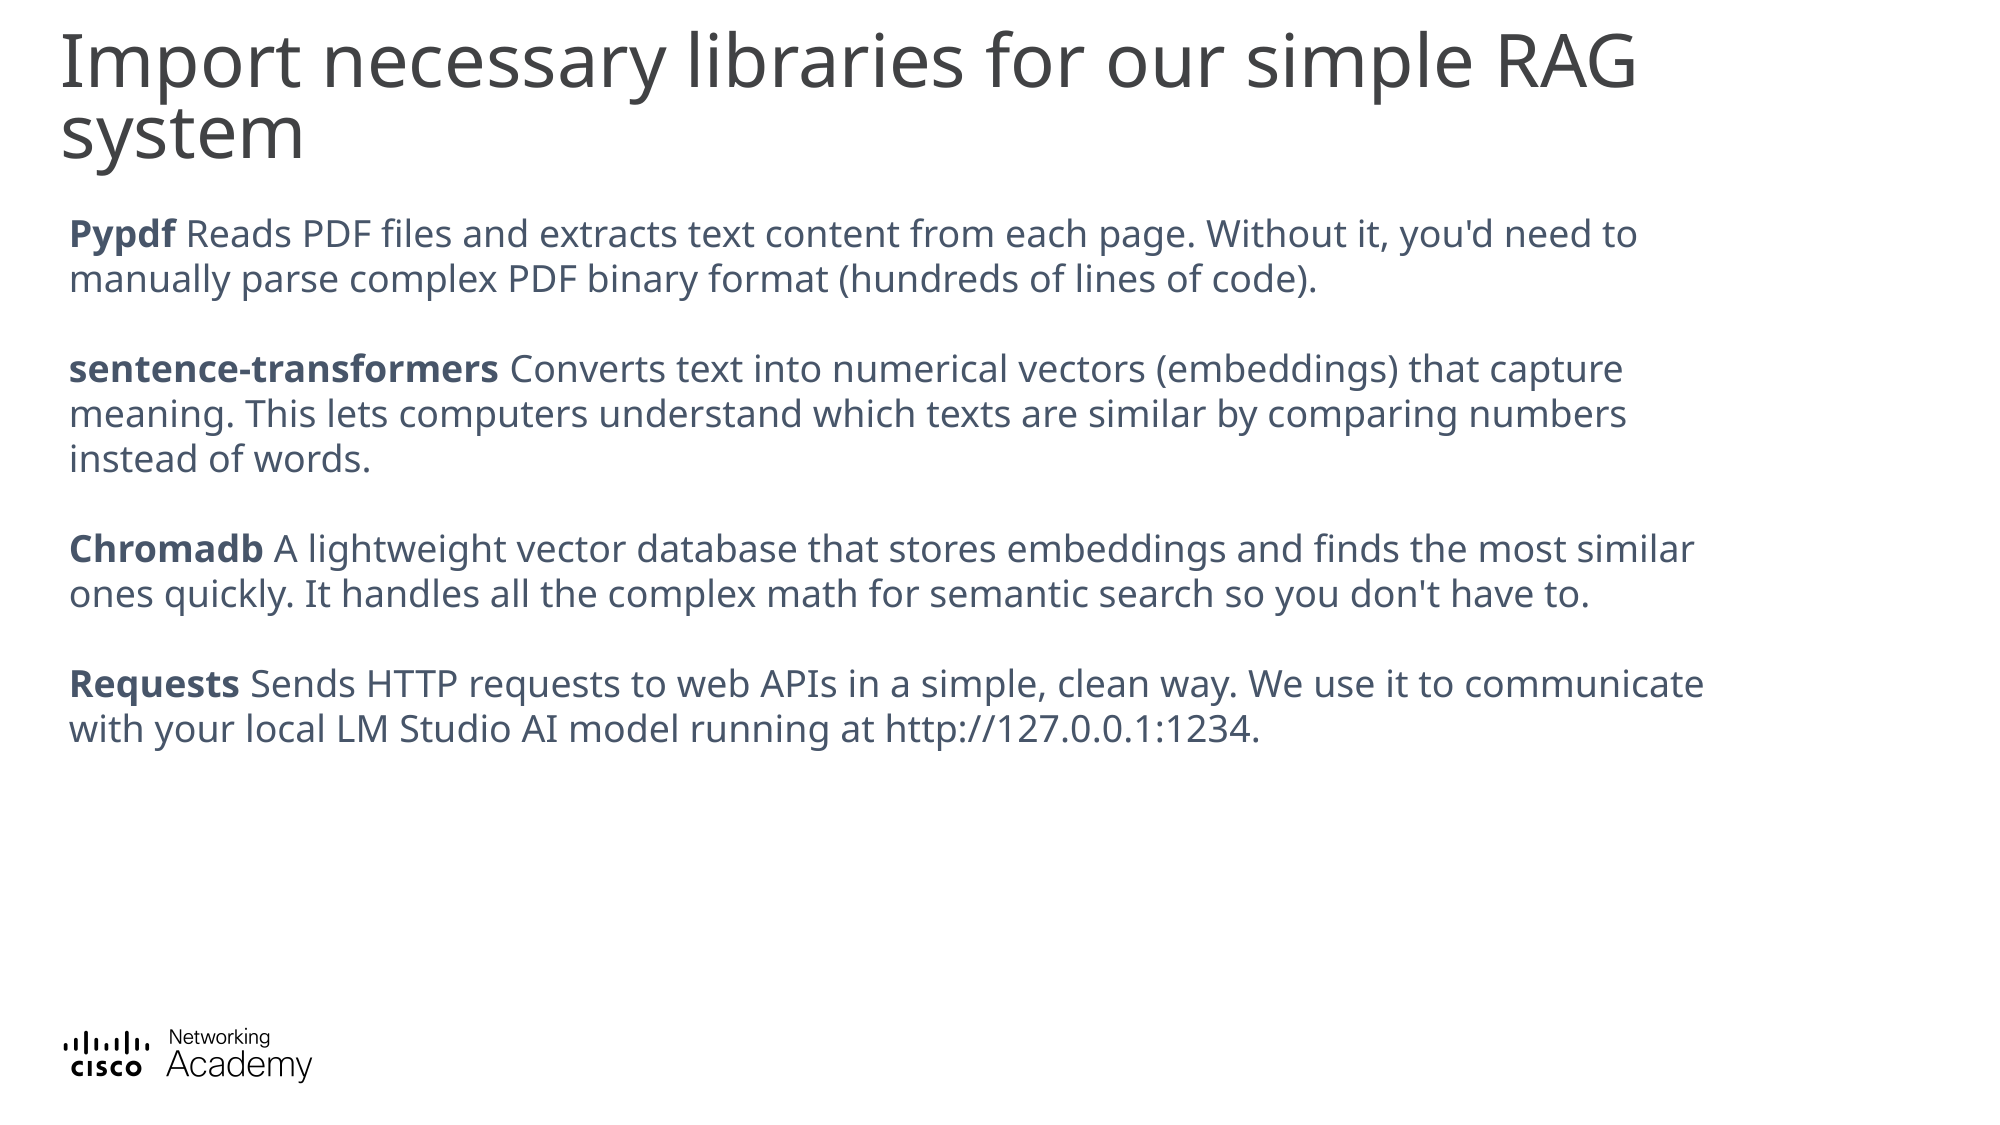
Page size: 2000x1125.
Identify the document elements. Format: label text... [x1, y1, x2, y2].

picture [60, 1024, 316, 1087]
title Import necessary libraries for our simple RAG system [53, 45, 1853, 159]
text_box Pypdf Reads PDF files and extracts text content from each page. Without it, you'd need to manually parse complex PDF binary format (hundreds of lines of code). sentence-transformers Converts text into numerical vectors (embeddings) that capture meaning. This lets computers understand which texts are similar by comparing numbers instead of words. Chromadb A lightweight vector database that stores embeddings and finds the most similar ones quickly. It handles all the complex math for semantic search so you don't have to. Requests Sends HTTP requests to web APIs in a simple, clean way. We use it to communicate with your local LM Studio AI model running at http://127.0.0.1:1234. [54, 202, 1751, 803]
